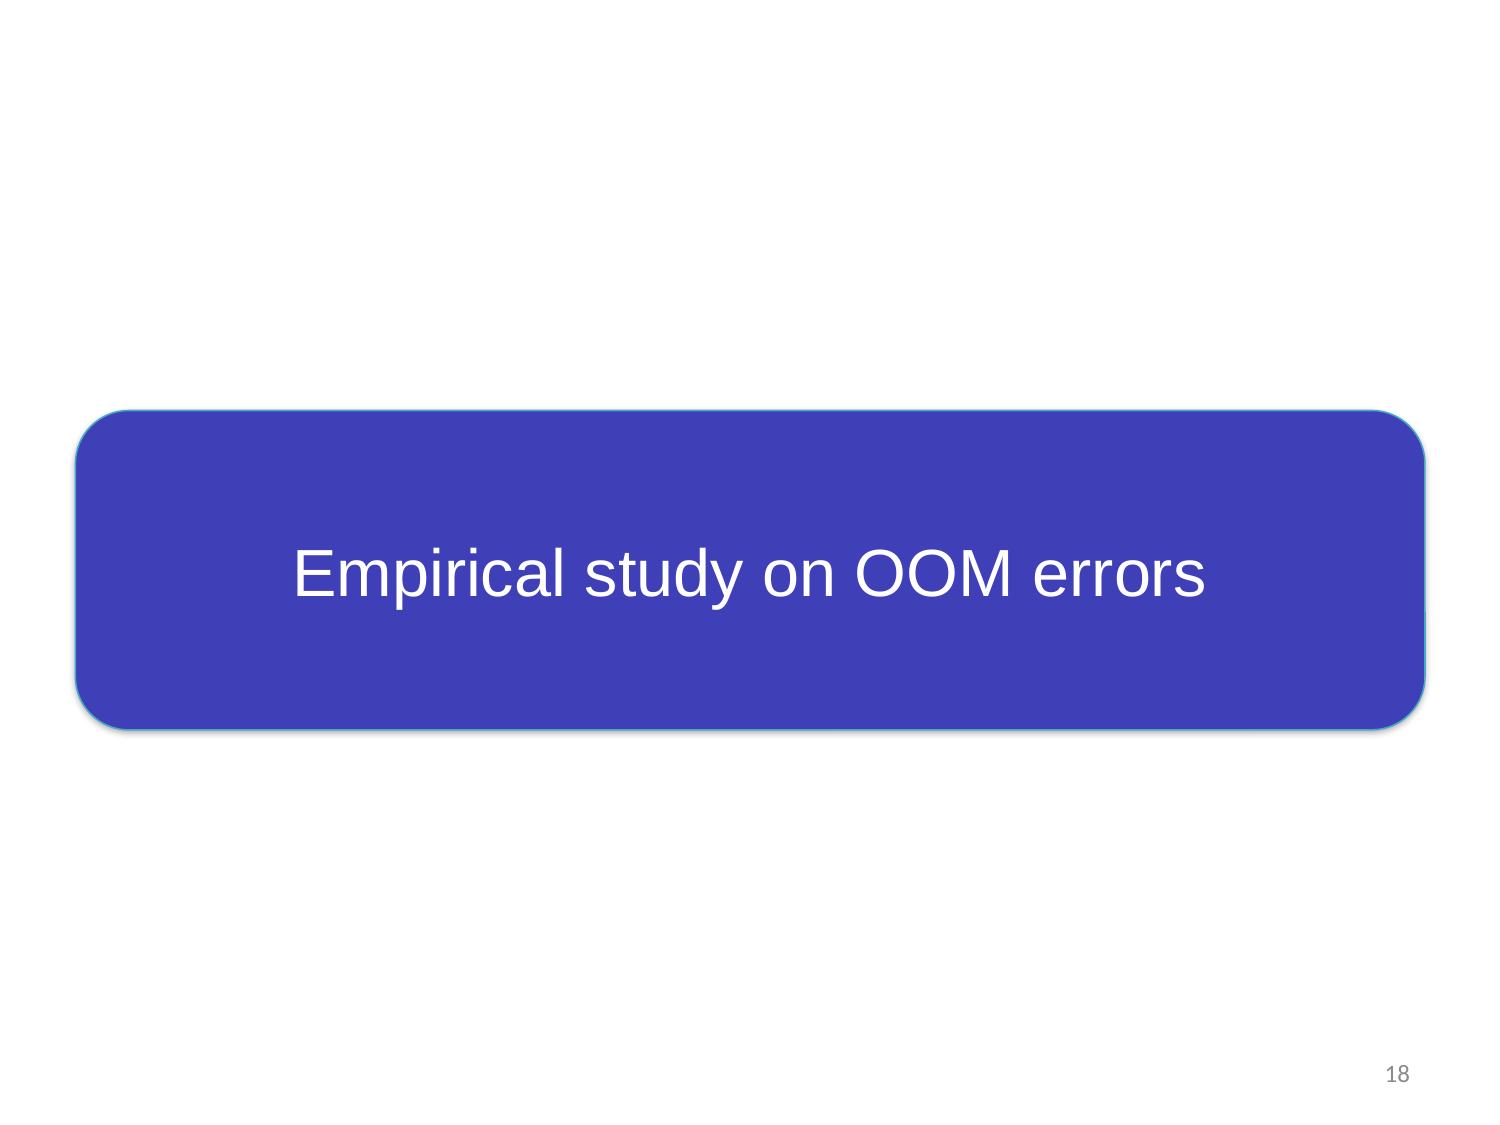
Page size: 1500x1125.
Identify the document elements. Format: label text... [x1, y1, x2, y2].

text_box Empirical study on OOM errors [74, 409, 1426, 731]
slide_number 18 [1074, 1042, 1425, 1103]
